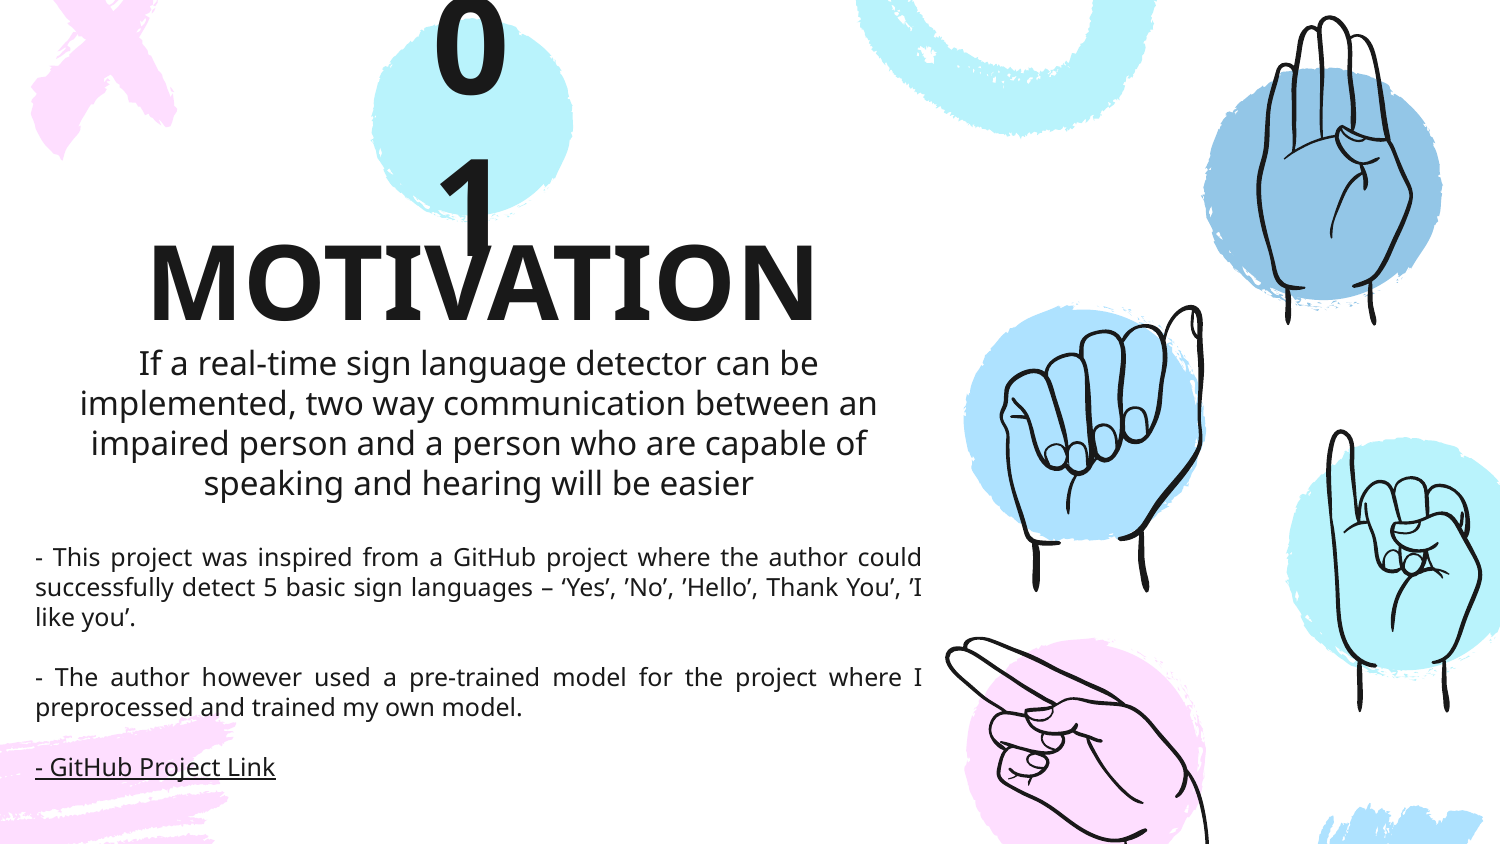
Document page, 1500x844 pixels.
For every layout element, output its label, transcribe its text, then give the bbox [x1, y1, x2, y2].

subtitle If a real-time sign language detector can be implemented, two way communication between an impaired person and a person who are capable of speaking and hearing will be easier - This project was inspired from a GitHub project where the author could successfully detect 5 basic sign languages – ‘Yes’, ’No’, ’Hello’, Thank You’, ’I like you’. - The author however used a pre-trained model for the project where I preprocessed and trained my own model. - GitHub Project Link [19, 327, 915, 816]
title MOTIVATION [113, 218, 854, 327]
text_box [920, 591, 1253, 844]
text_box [1188, 15, 1457, 326]
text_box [914, 250, 1257, 593]
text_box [368, 19, 576, 223]
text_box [1284, 428, 1500, 713]
